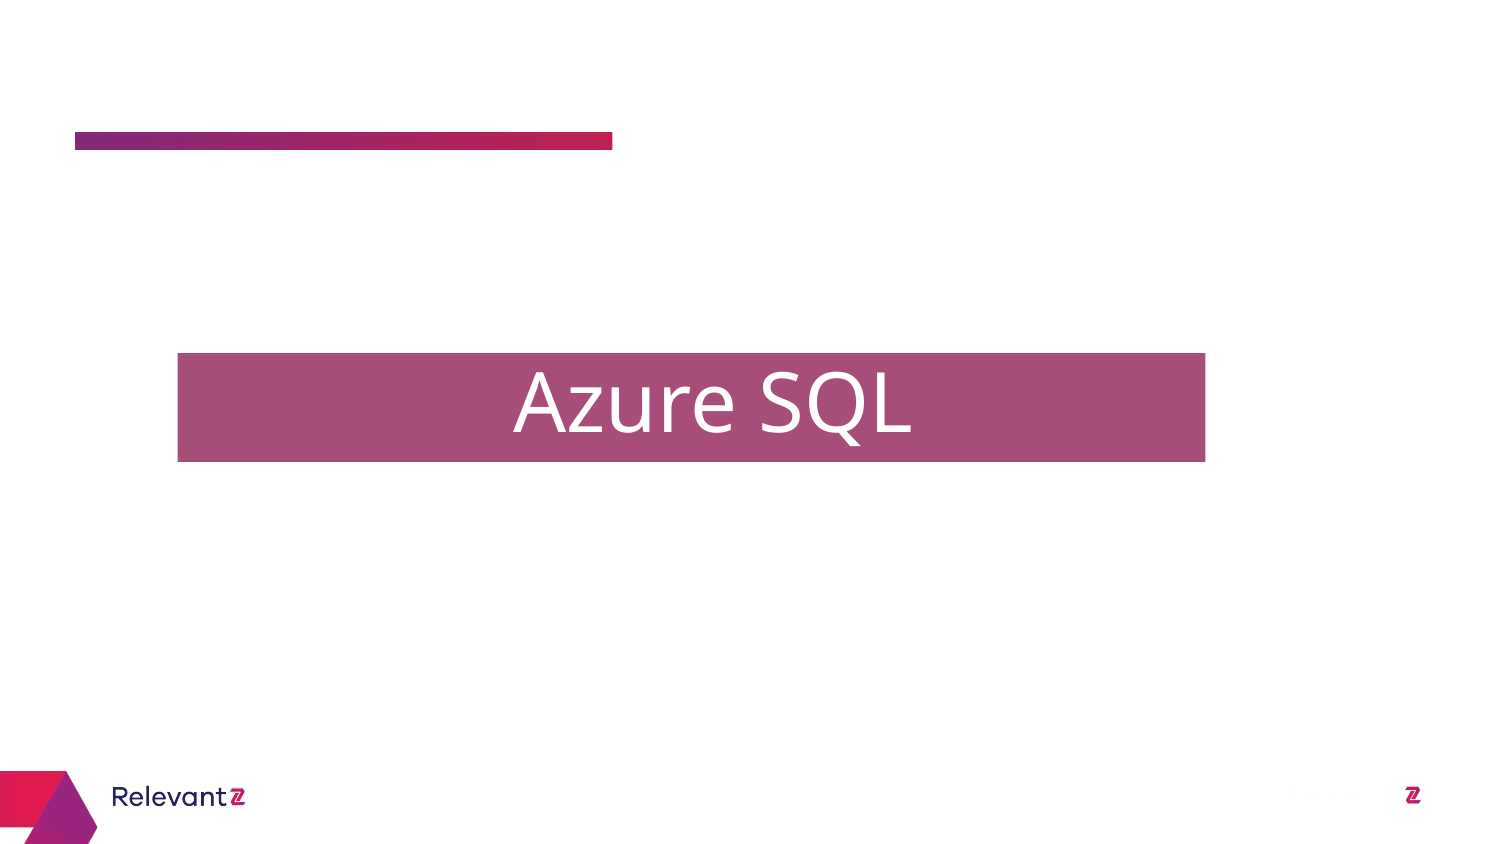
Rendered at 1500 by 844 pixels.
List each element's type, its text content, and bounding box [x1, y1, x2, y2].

text_box Azure SQL [177, 353, 1206, 462]
picture [0, 769, 101, 844]
picture [1284, 782, 1425, 810]
picture [109, 782, 250, 810]
